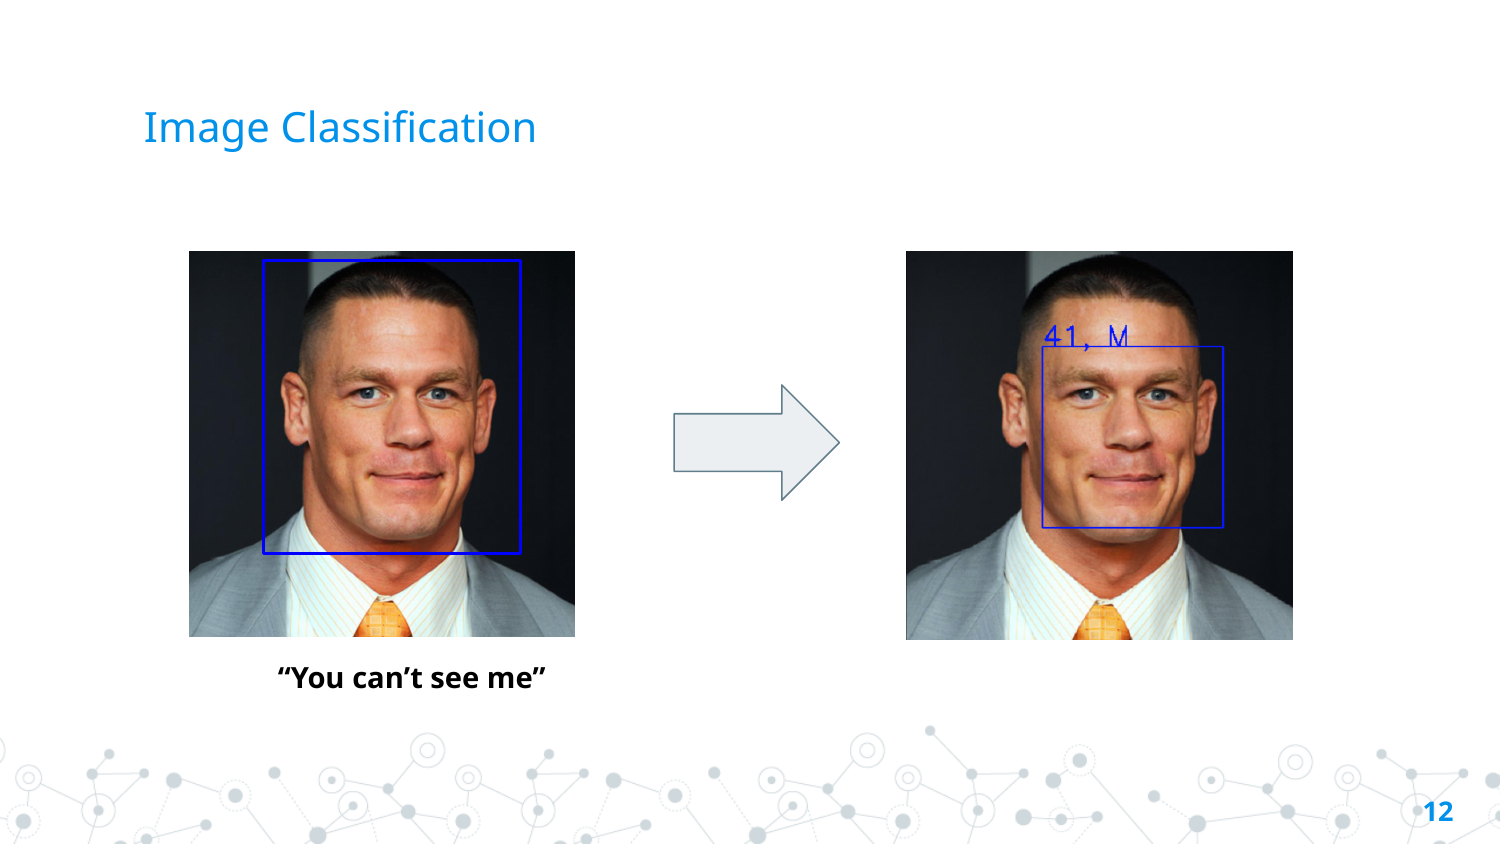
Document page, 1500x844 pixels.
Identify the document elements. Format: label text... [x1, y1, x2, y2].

title Image Classification [128, 50, 1372, 166]
text_box ‹#› [1378, 779, 1469, 844]
text_box 43, M [1045, 537, 1500, 656]
picture [0, 0, 1500, 844]
text_box “You can’t see me” [262, 644, 584, 714]
text_box [674, 384, 840, 501]
